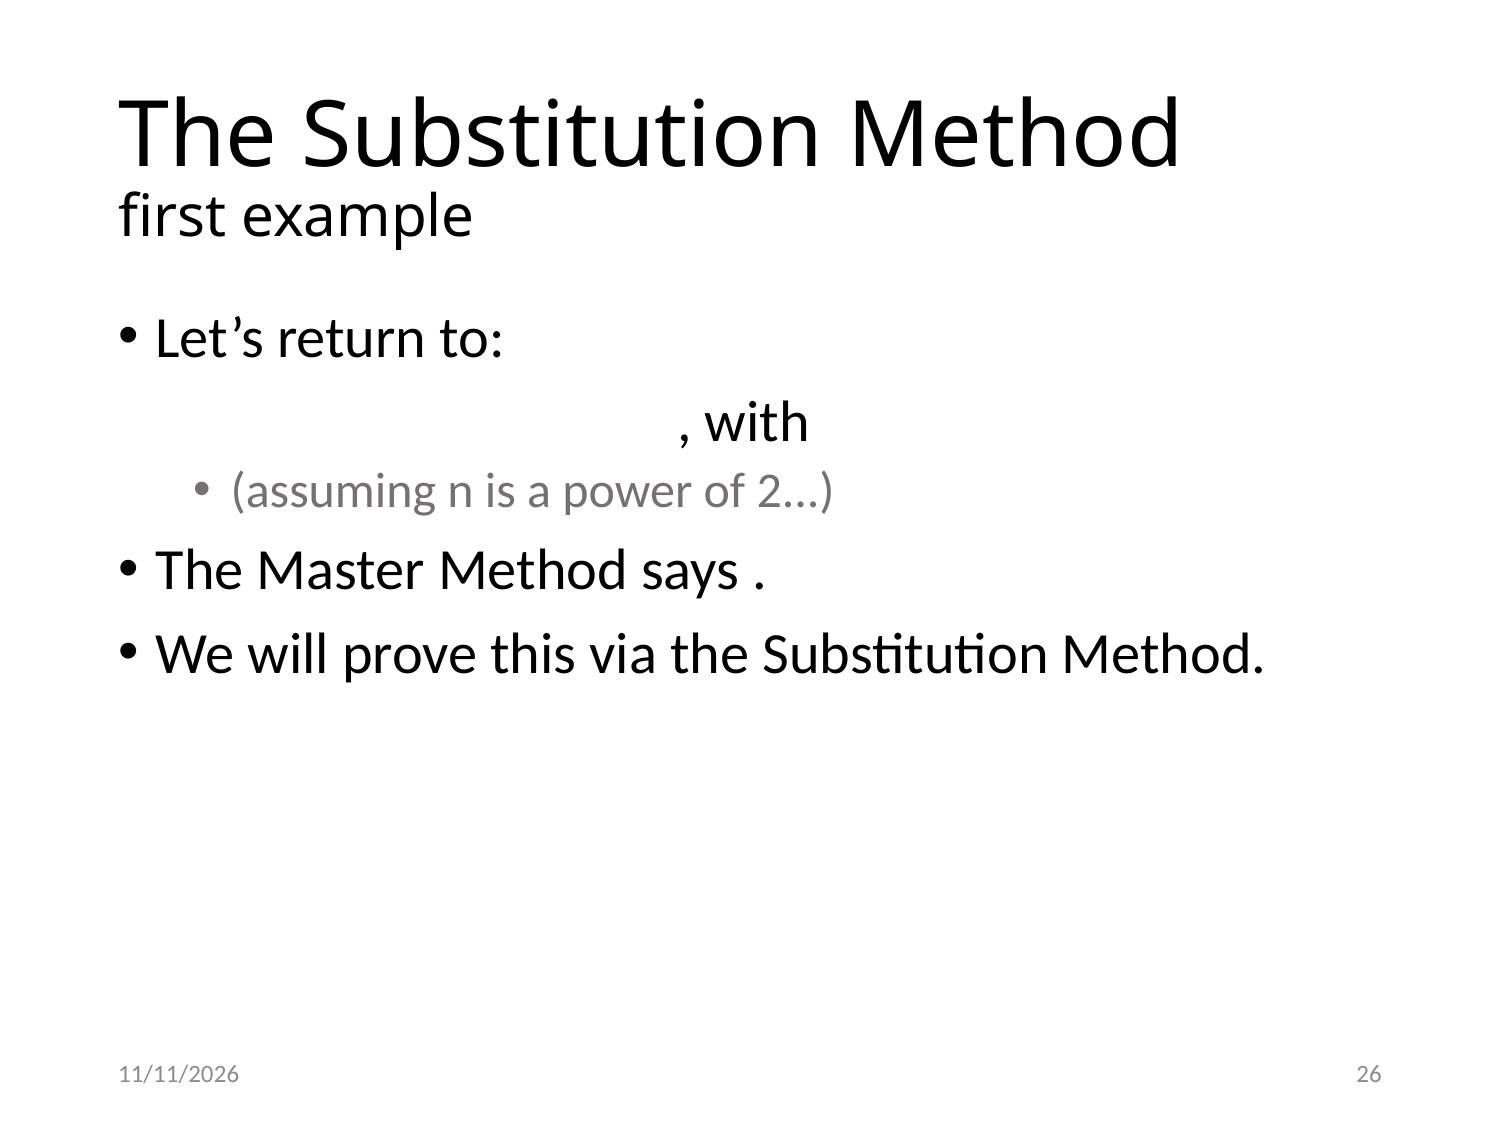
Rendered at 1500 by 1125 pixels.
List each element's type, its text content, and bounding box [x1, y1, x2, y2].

title The Substitution Method first example [103, 59, 1454, 278]
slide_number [103, 1042, 441, 1103]
slide_number 26 [1059, 1042, 1397, 1103]
